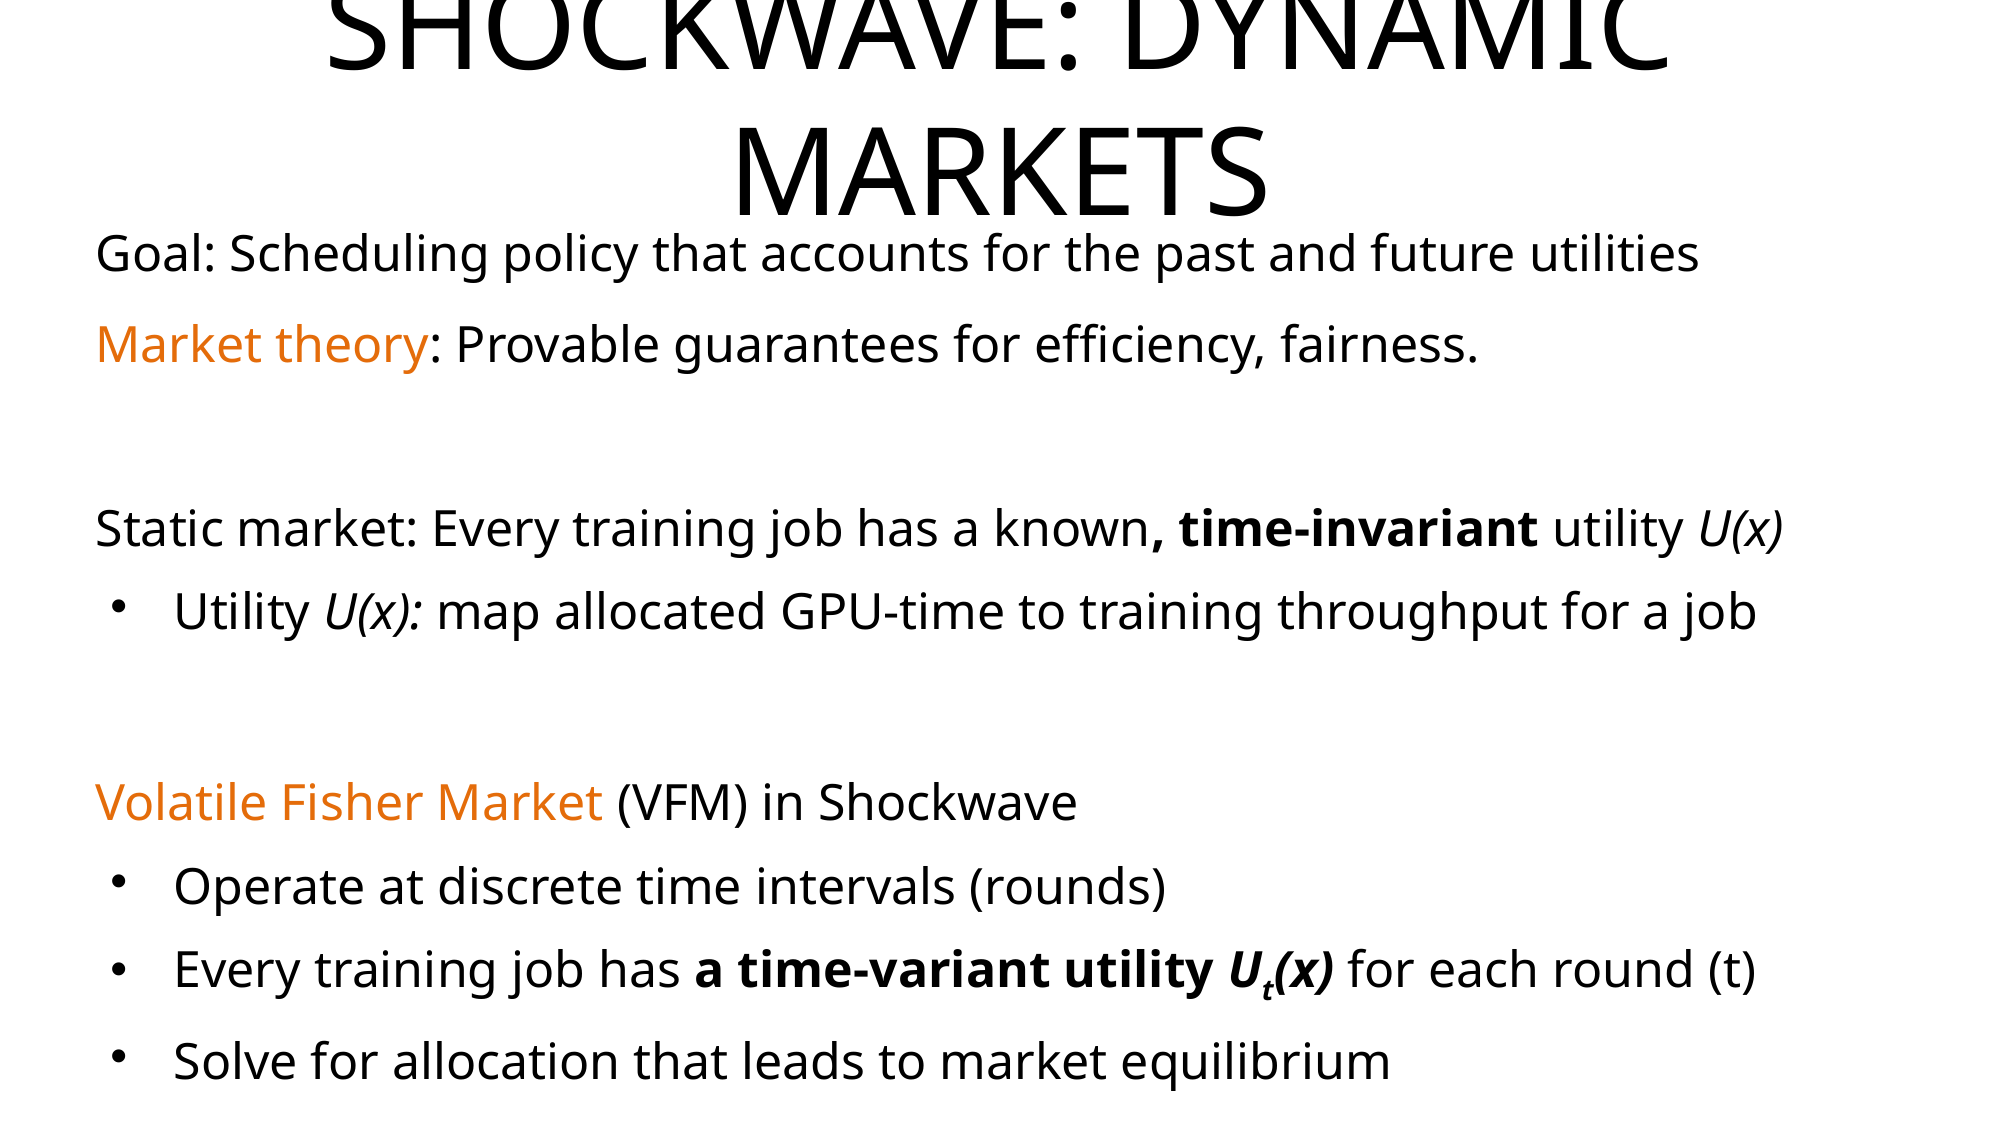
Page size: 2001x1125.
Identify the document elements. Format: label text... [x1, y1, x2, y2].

title SHOCKWAVE: DYNAMIC MARKETS [99, 0, 1900, 188]
list Goal: Scheduling policy that accounts for the past and future utilities Market theory: Provable guarantees for efficiency, fairness. Static market: Every training job has a known, time-invariant utility U(x) Utility U(x): map allocated GPU-time to training throughput for a job Volatile Fisher Market (VFM) in Shockwave Operate at discrete time intervals (rounds) Every training job has a time-variant utility Ut(x) for each round (t) Solve for allocation that leads to market equilibrium [57, 211, 1858, 1125]
